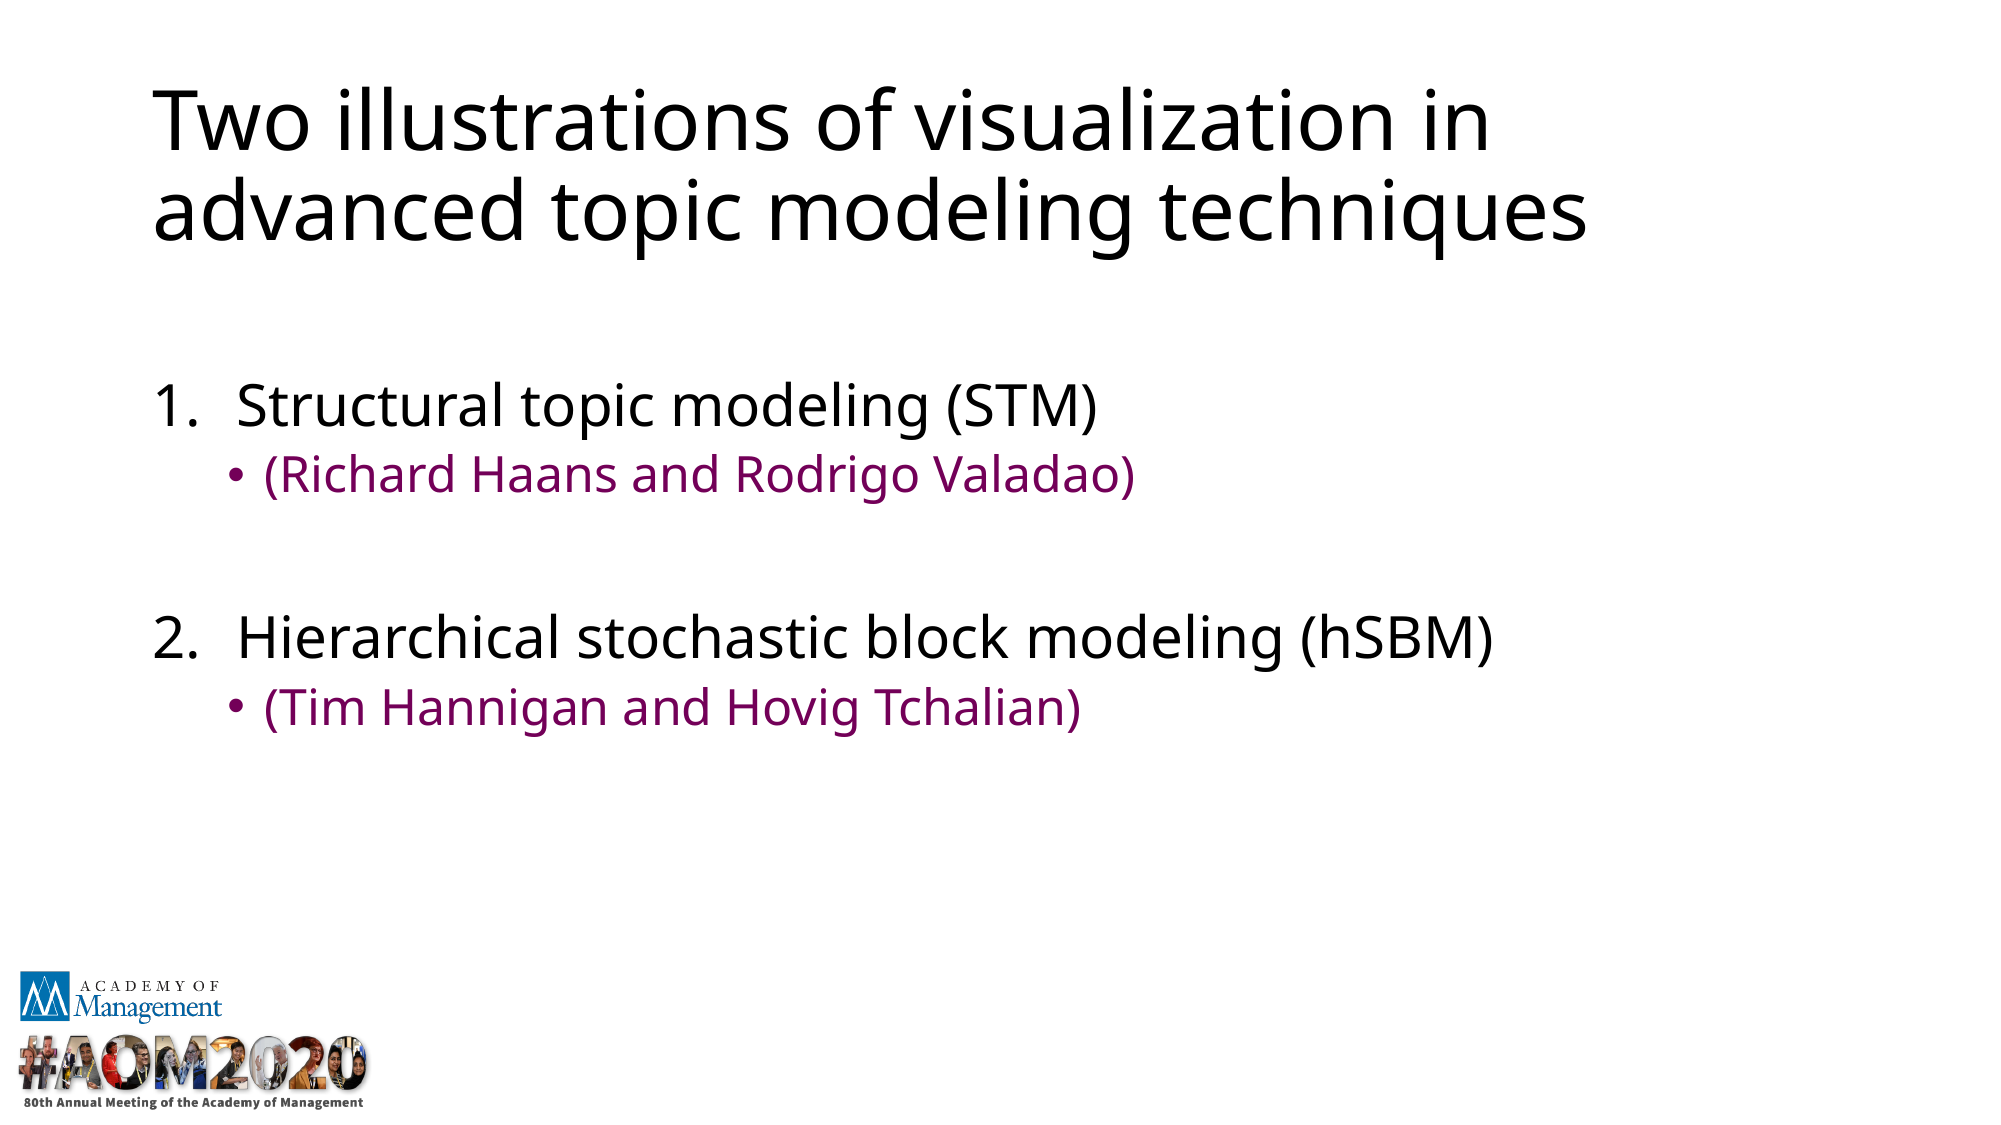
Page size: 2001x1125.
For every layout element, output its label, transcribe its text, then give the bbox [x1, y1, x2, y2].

picture [0, 965, 387, 1118]
title Two illustrations of visualization in advanced topic modeling techniques [137, 59, 1863, 278]
list Structural topic modeling (STM) (Richard Haans and Rodrigo Valadao) Hierarchical stochastic block modeling (hSBM) (Tim Hannigan and Hovig Tchalian) [137, 368, 1863, 1014]
